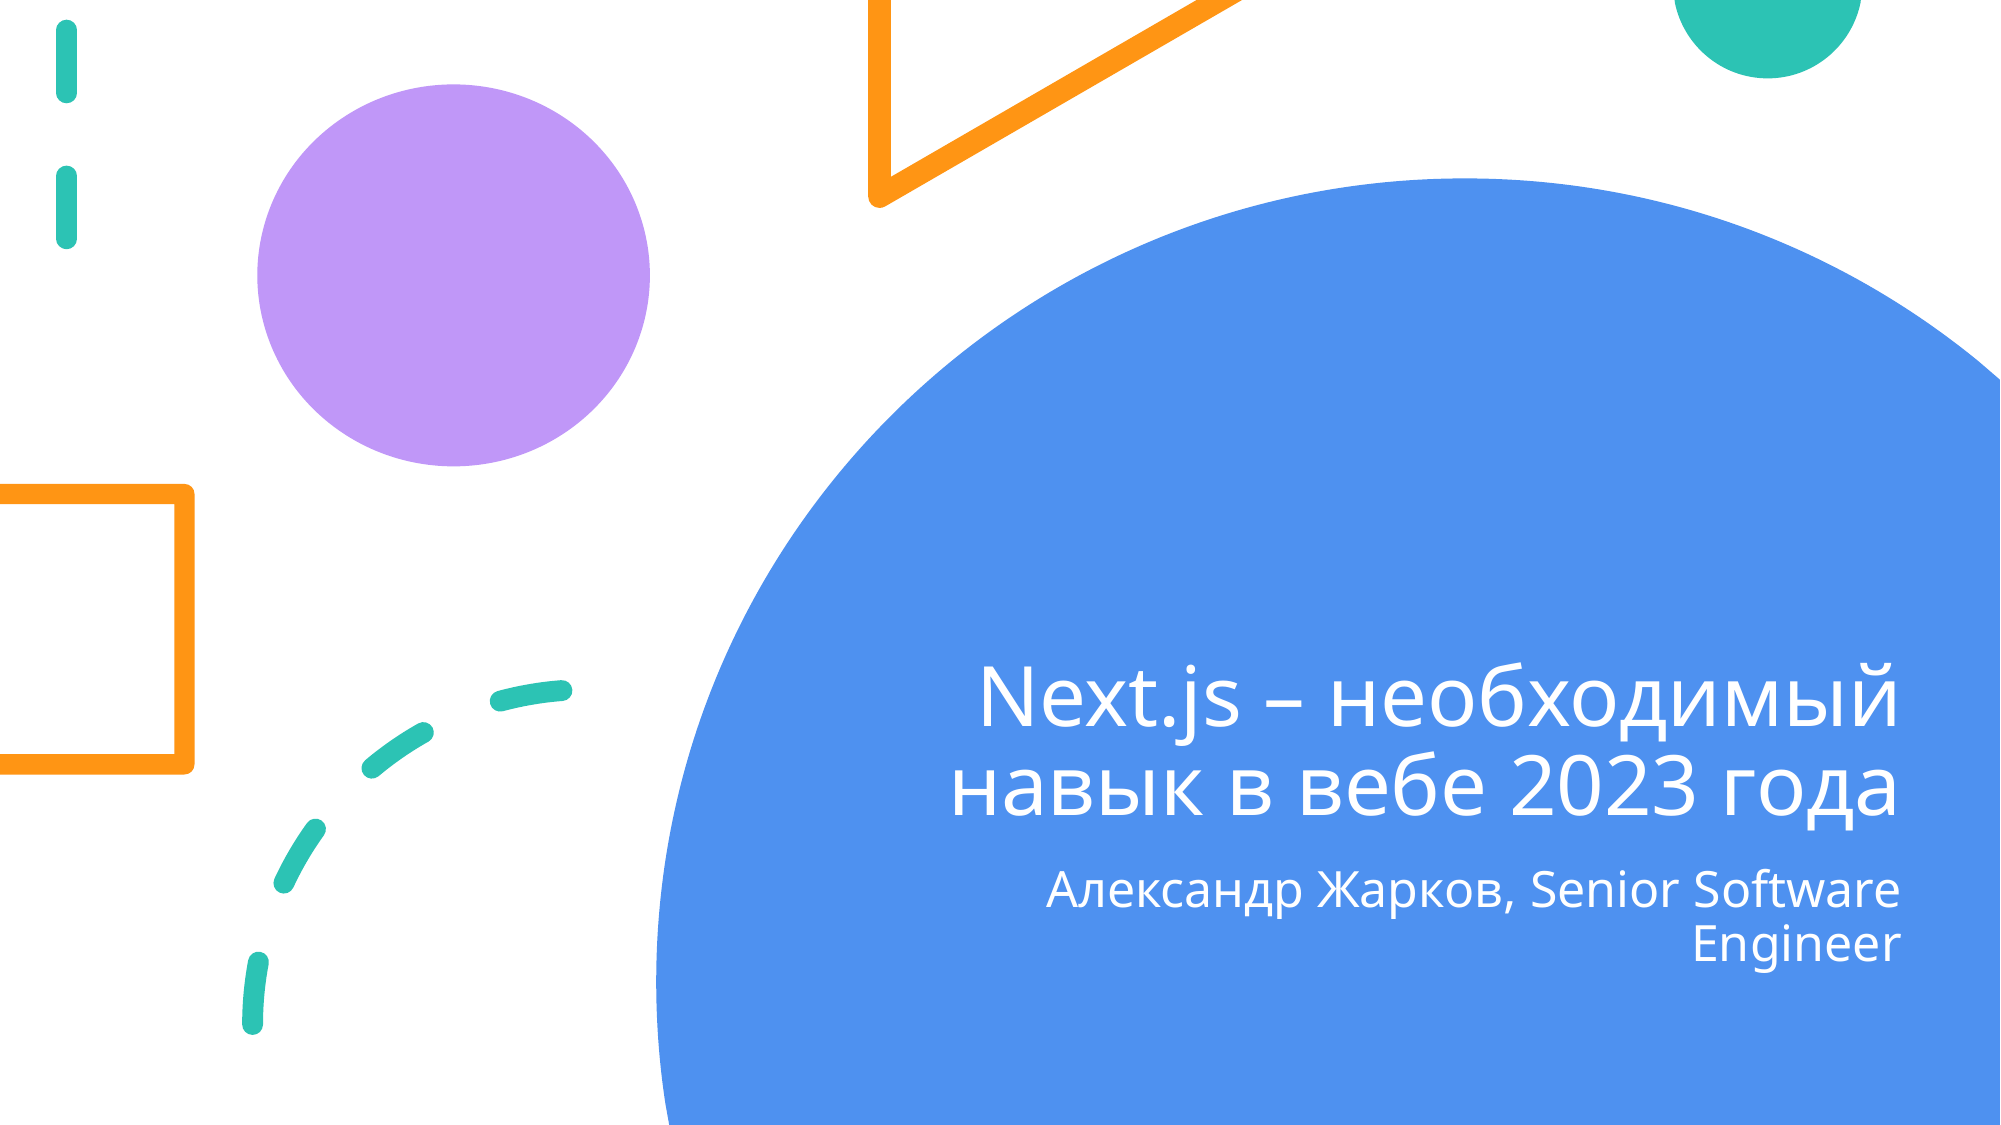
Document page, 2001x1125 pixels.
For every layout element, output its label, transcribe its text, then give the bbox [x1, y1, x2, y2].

subtitle Александр Жарков, Senior Software Engineer [835, 856, 1917, 1020]
title Next.js – необходимый навык в вебе 2023 года [747, 450, 1917, 842]
